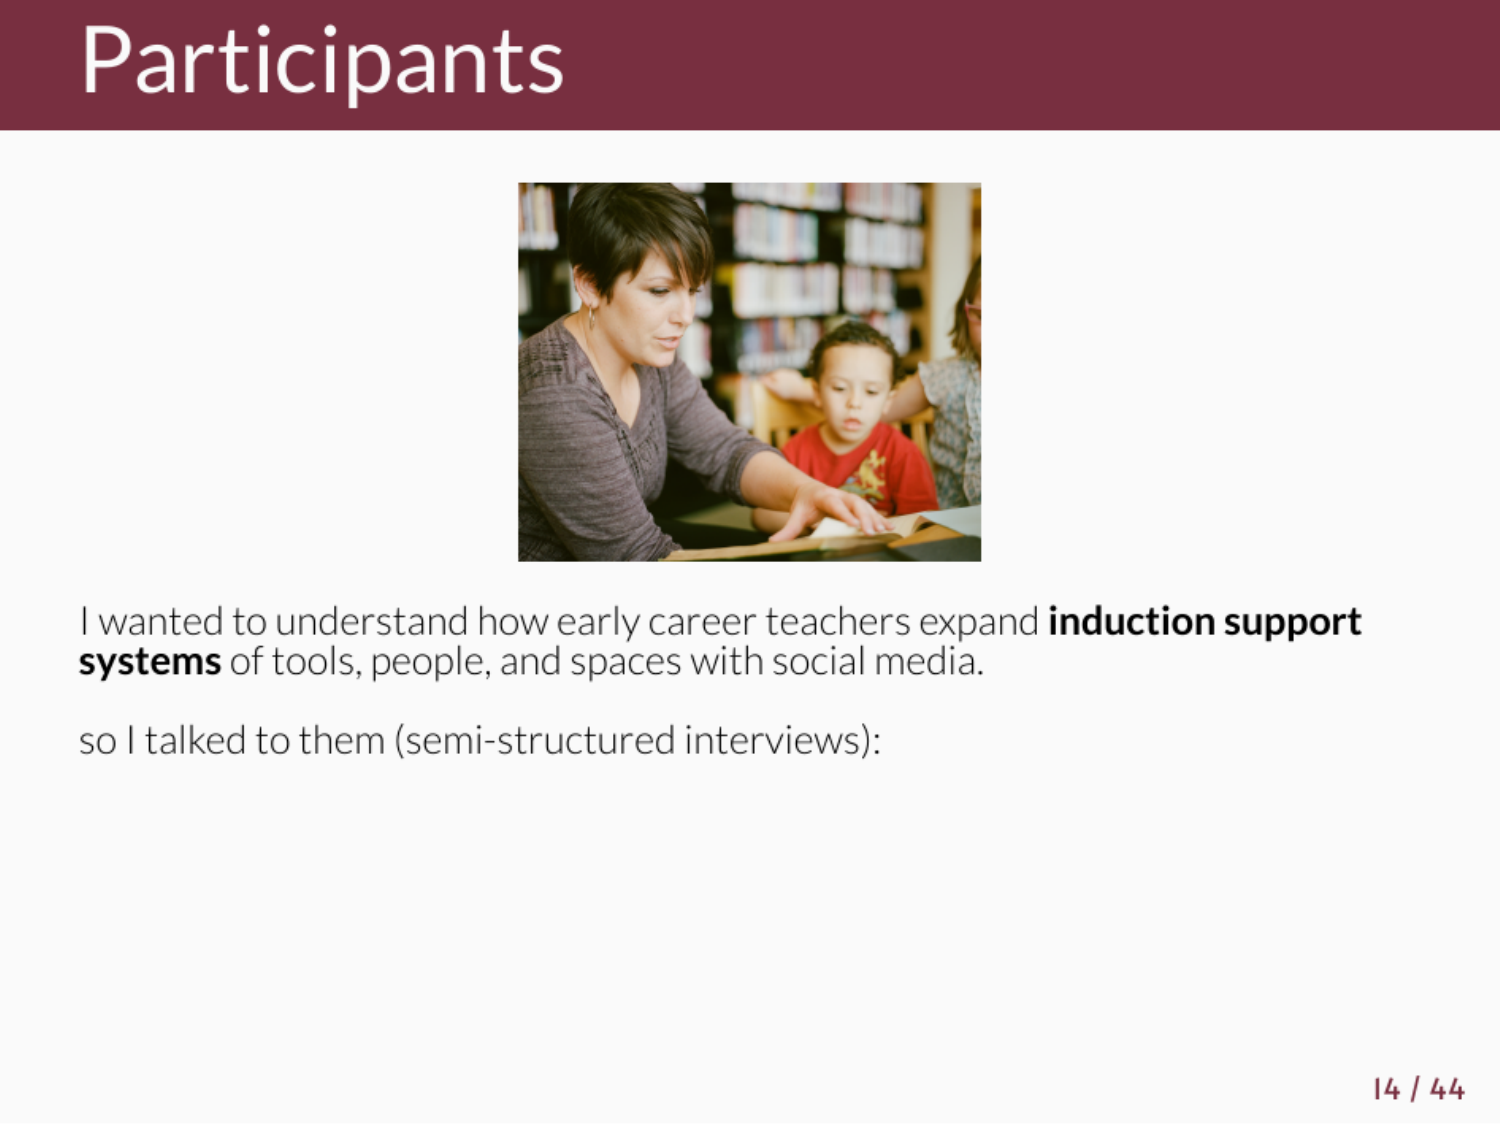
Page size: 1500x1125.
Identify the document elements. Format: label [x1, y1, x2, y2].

list [0, 0, 1500, 1125]
